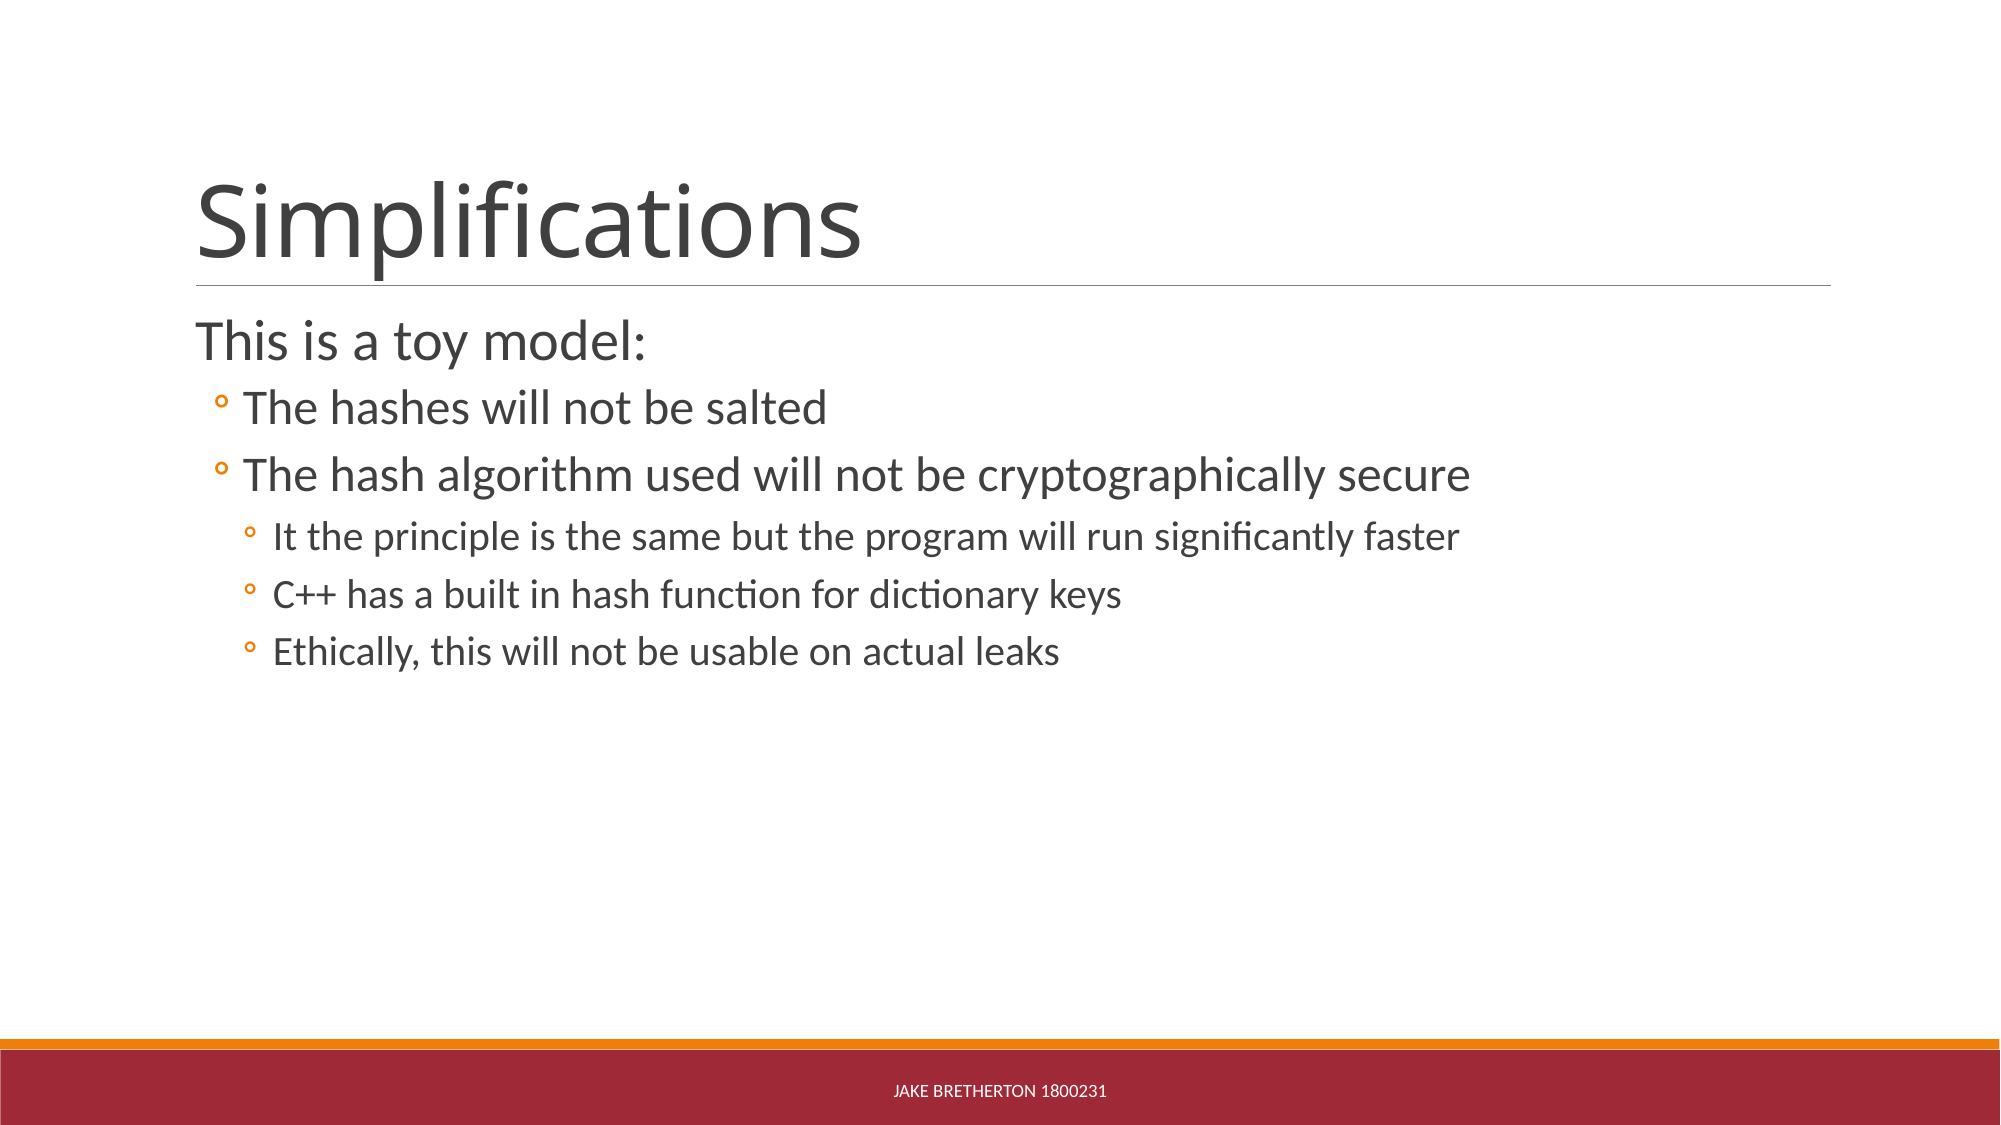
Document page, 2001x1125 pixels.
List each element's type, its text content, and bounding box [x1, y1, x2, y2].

list This is a toy model: The hashes will not be salted The hash algorithm used will not be cryptographically secure It the principle is the same but the program will run significantly faster C++ has a built in hash function for dictionary keys Ethically, this will not be usable on actual leaks [180, 302, 1830, 963]
footer Jake Bretherton 1800231 [604, 1059, 1396, 1120]
title Simplifications [180, 47, 1830, 285]
